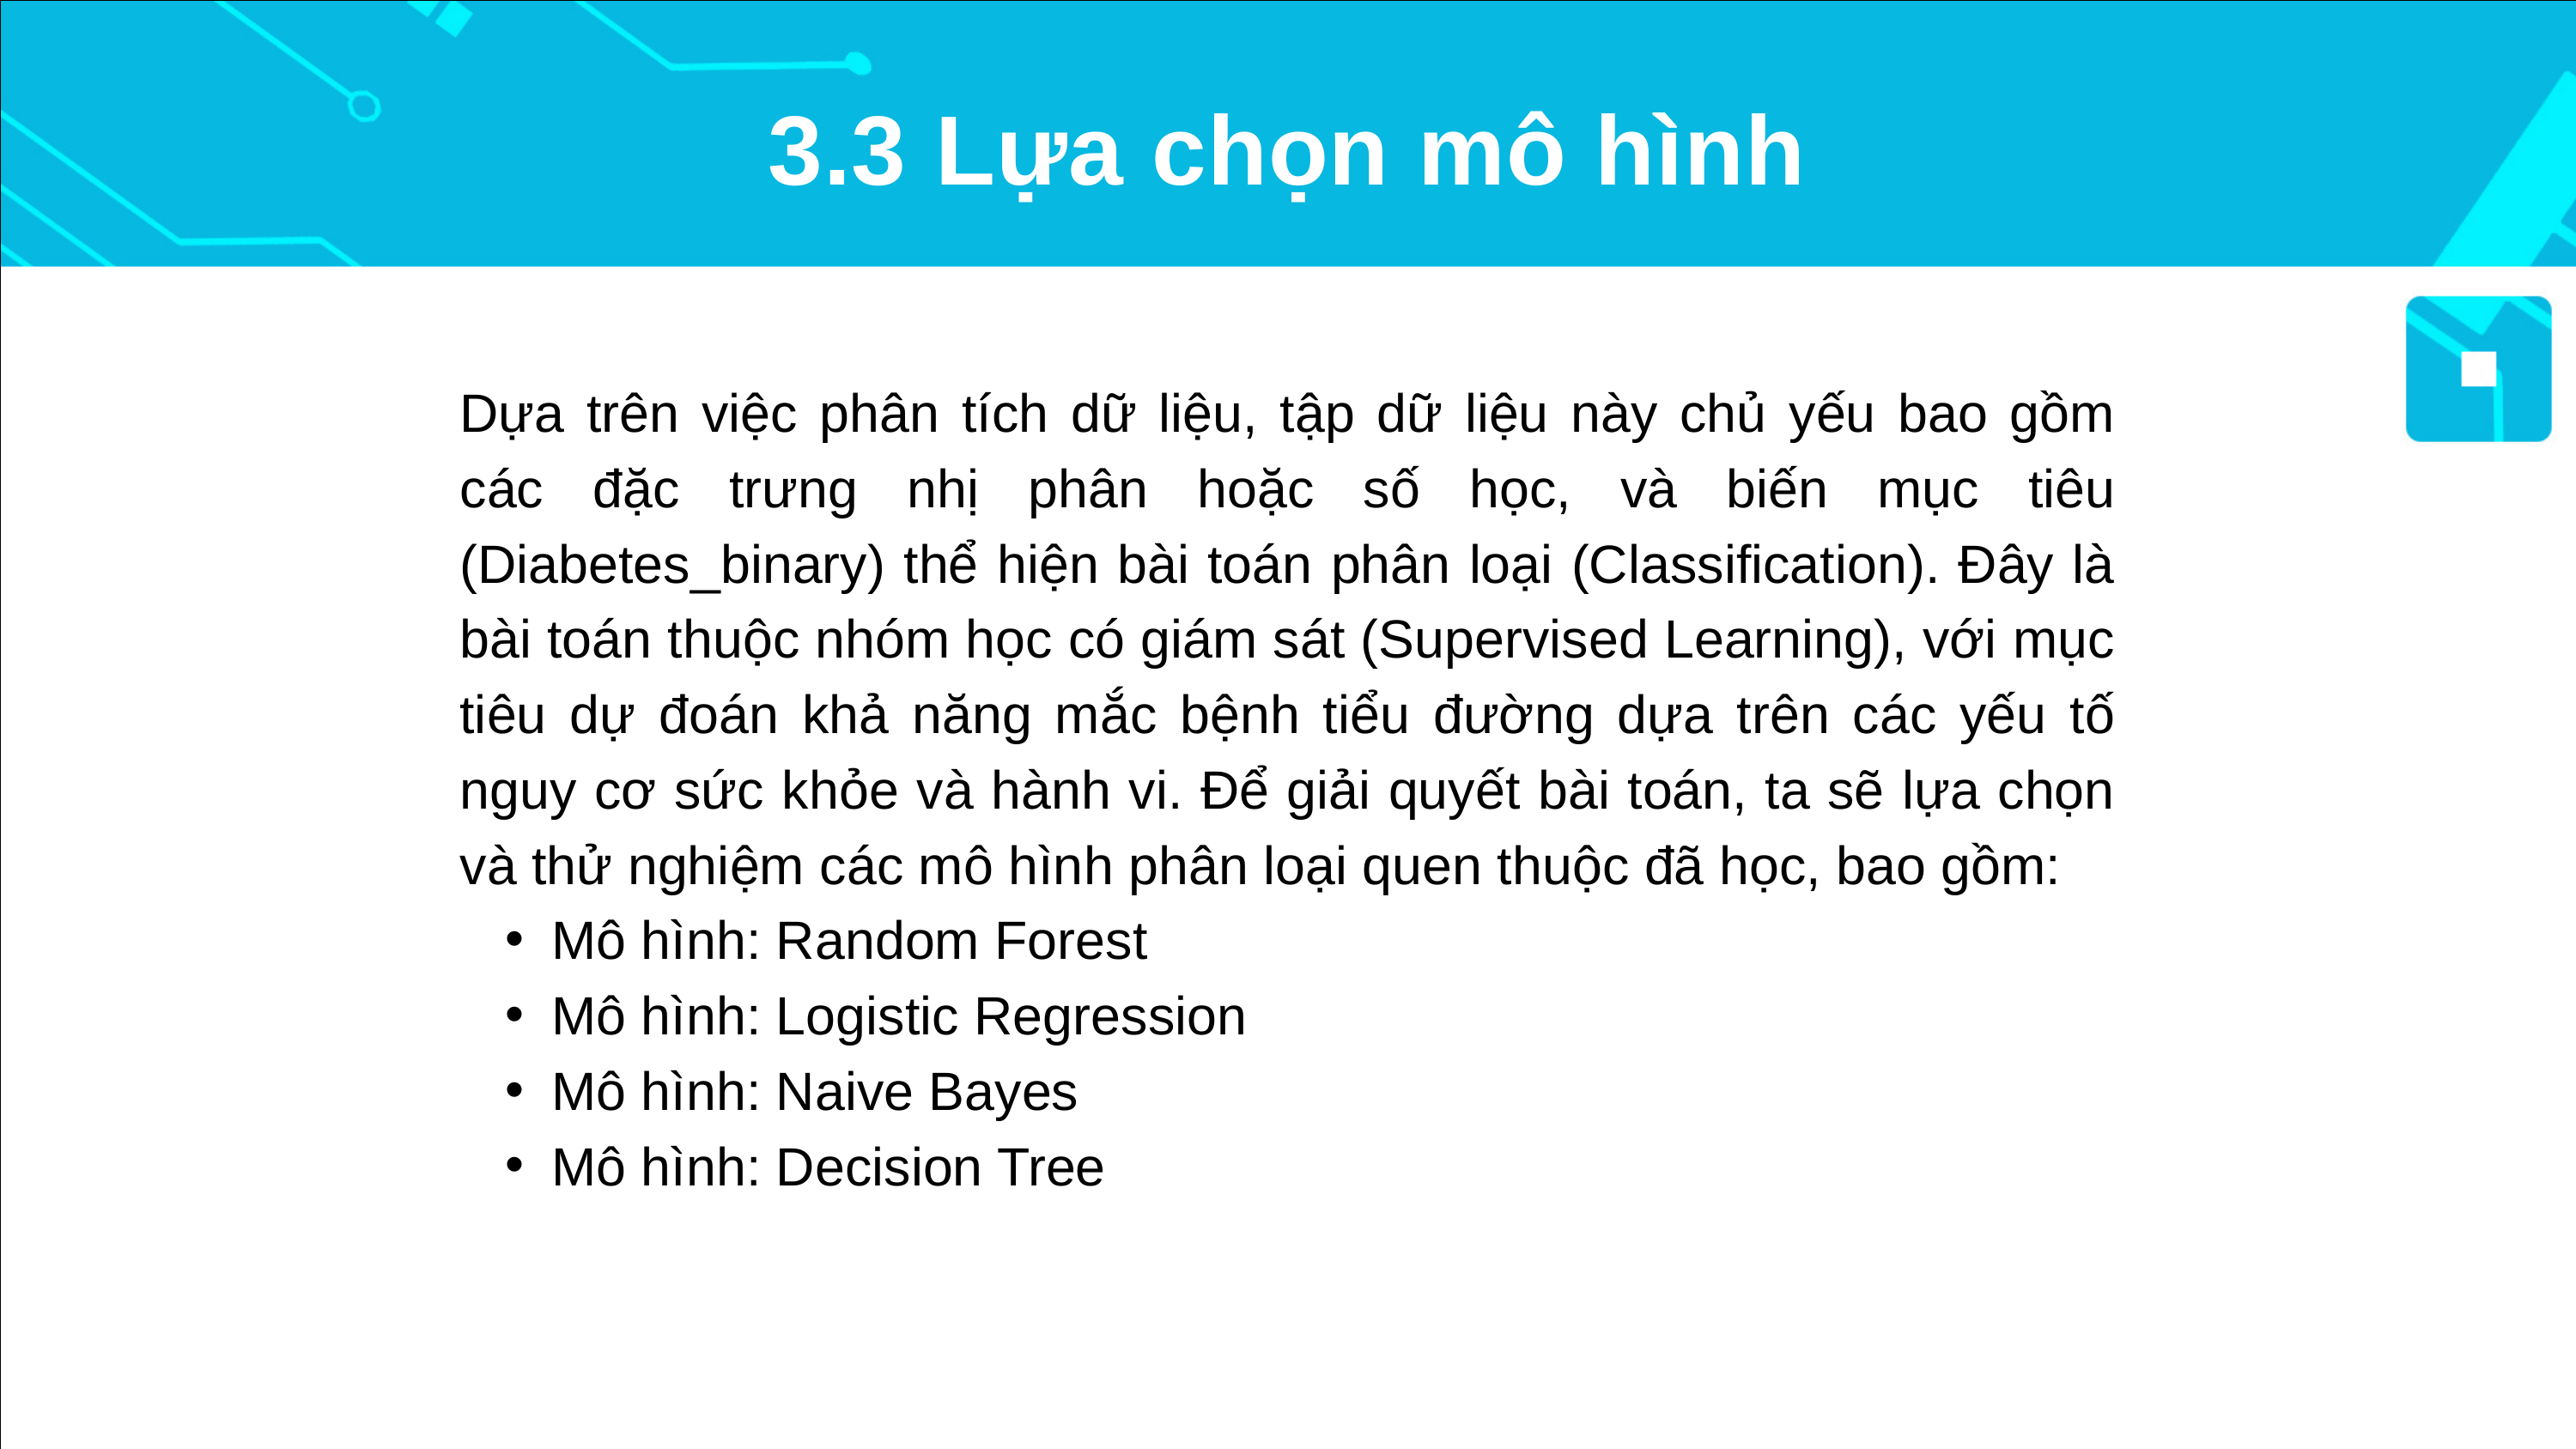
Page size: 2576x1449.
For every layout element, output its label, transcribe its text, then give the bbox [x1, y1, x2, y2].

text_box Dựa trên việc phân tích dữ liệu, tập dữ liệu này chủ yếu bao gồm các đặc trưng nhị phân hoặc số học, và biến mục tiêu (Diabetes_binary) thể hiện bài toán phân loại (Classification). Đây là bài toán thuộc nhóm học có giám sát (Supervised Learning), với mục tiêu dự đoán khả năng mắc bệnh tiểu đường dựa trên các yếu tố nguy cơ sức khỏe và hành vi. Để giải quyết bài toán, ta sẽ lựa chọn và thử nghiệm các mô hình phân loại quen thuộc đã học, bao gồm: Mô hình: Random Forest Mô hình: Logistic Regression Mô hình: Naive Bayes Mô hình: Decision Tree [459, 367, 2118, 1197]
text_box 3.3 Lựa chọn mô hình [7, 86, 2569, 205]
text_box [0, 0, 2576, 1449]
